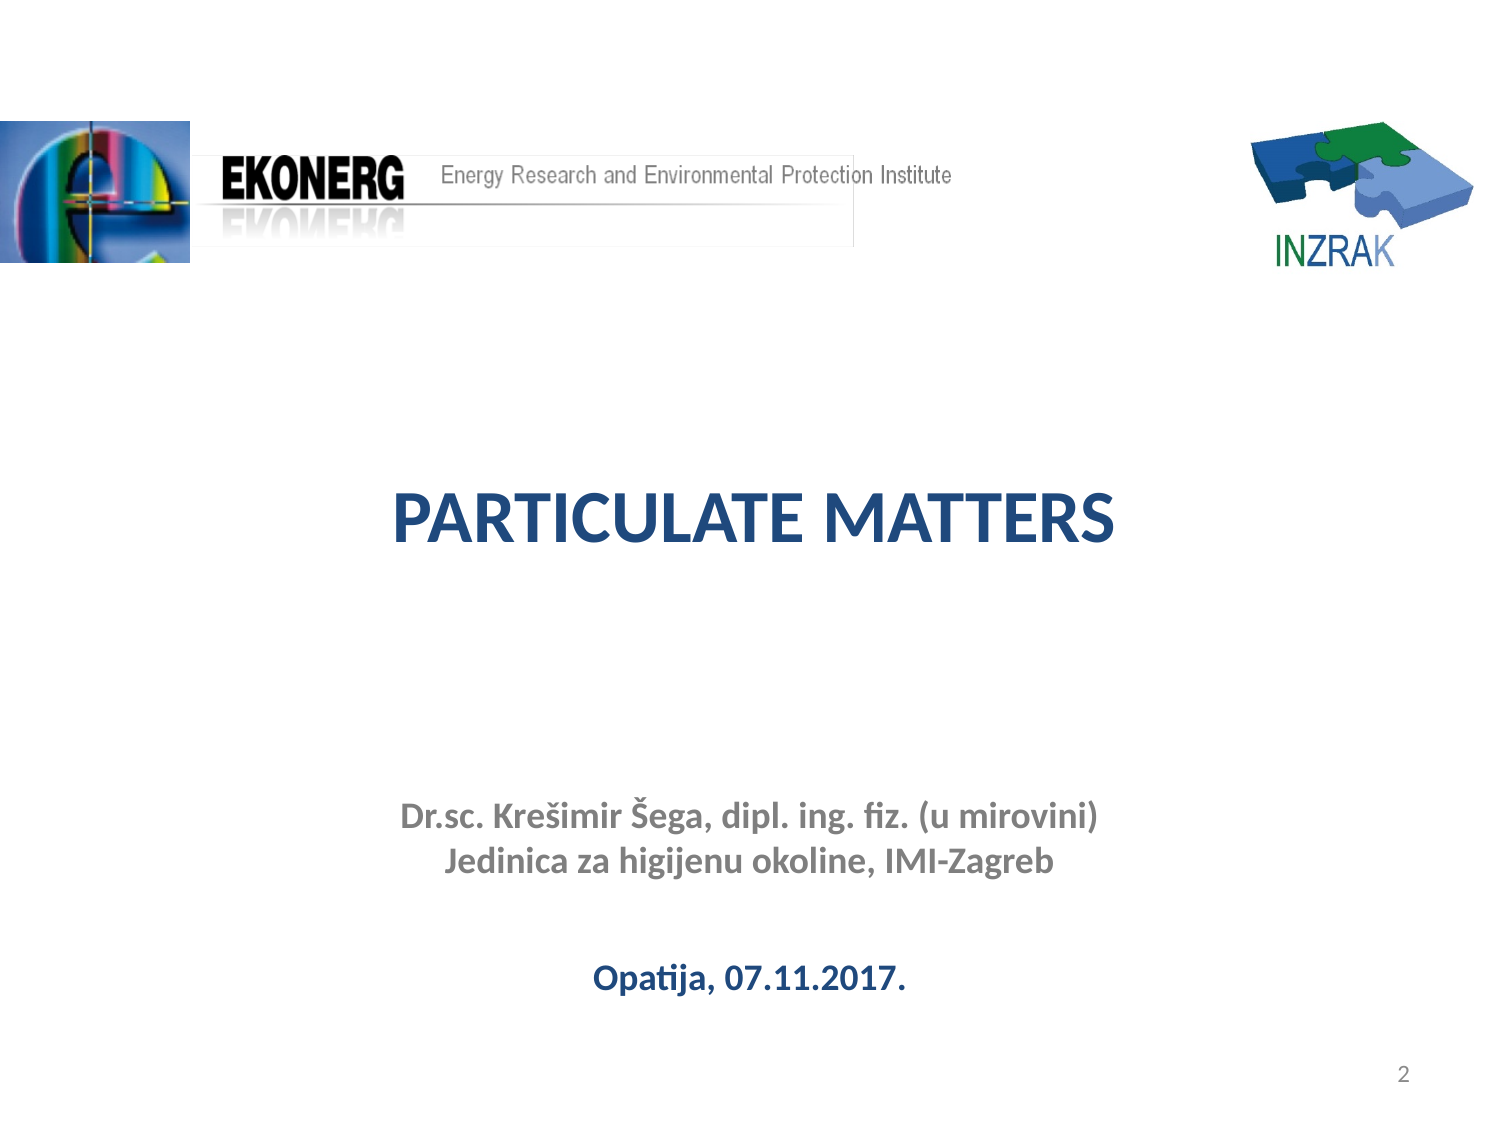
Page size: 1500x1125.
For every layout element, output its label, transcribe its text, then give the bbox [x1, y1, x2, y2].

picture [1250, 120, 1475, 280]
picture [0, 120, 190, 264]
text_box Opatija, 07.11.2017. [74, 896, 1425, 1069]
title PARTICULATE MATTERS [79, 418, 1430, 607]
picture [191, 150, 975, 248]
slide_number 2 [1074, 1042, 1425, 1103]
text_box Dr.sc. Krešimir Šega, dipl. ing. fiz. (u mirovini) Jedinica za higijenu okoline, IMI-Zagreb [74, 776, 1425, 896]
